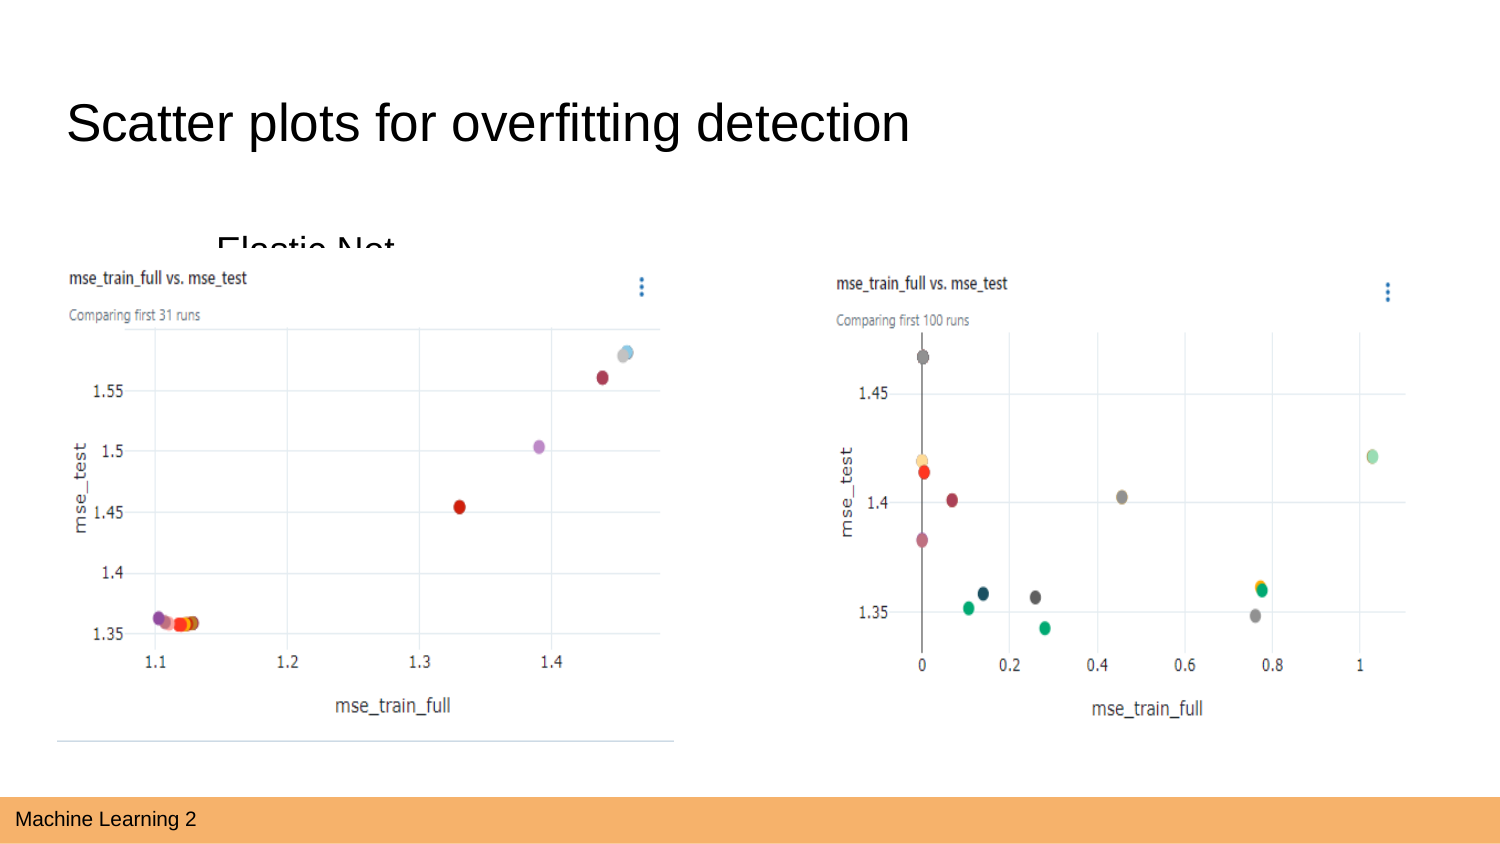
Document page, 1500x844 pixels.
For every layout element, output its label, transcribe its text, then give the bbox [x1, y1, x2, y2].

title Scatter plots for overfitting detection [51, 72, 1449, 167]
list Elastic Net XGBoost [51, 189, 1449, 750]
picture [822, 248, 1420, 742]
picture [57, 248, 674, 742]
text_box Machine Learning 2 [0, 792, 654, 843]
text_box [0, 797, 1500, 844]
